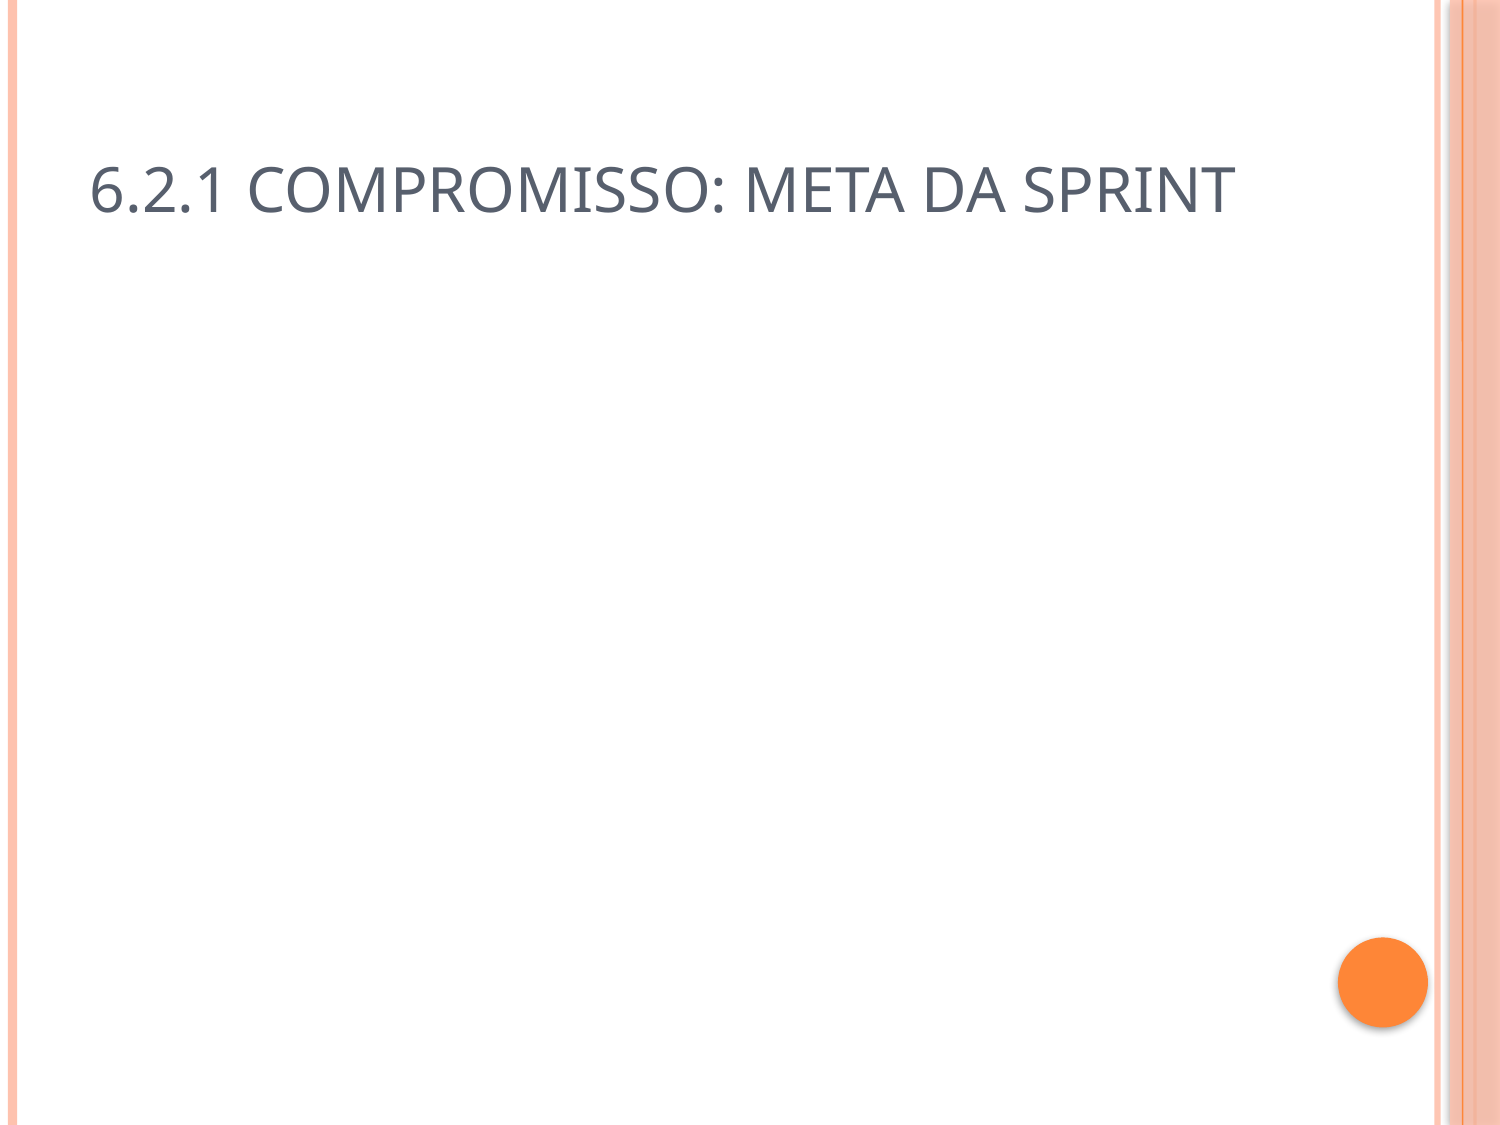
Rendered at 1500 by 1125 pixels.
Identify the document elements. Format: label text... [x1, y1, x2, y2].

title 6.2.1 Compromisso: Meta da Sprint [75, 45, 1300, 233]
